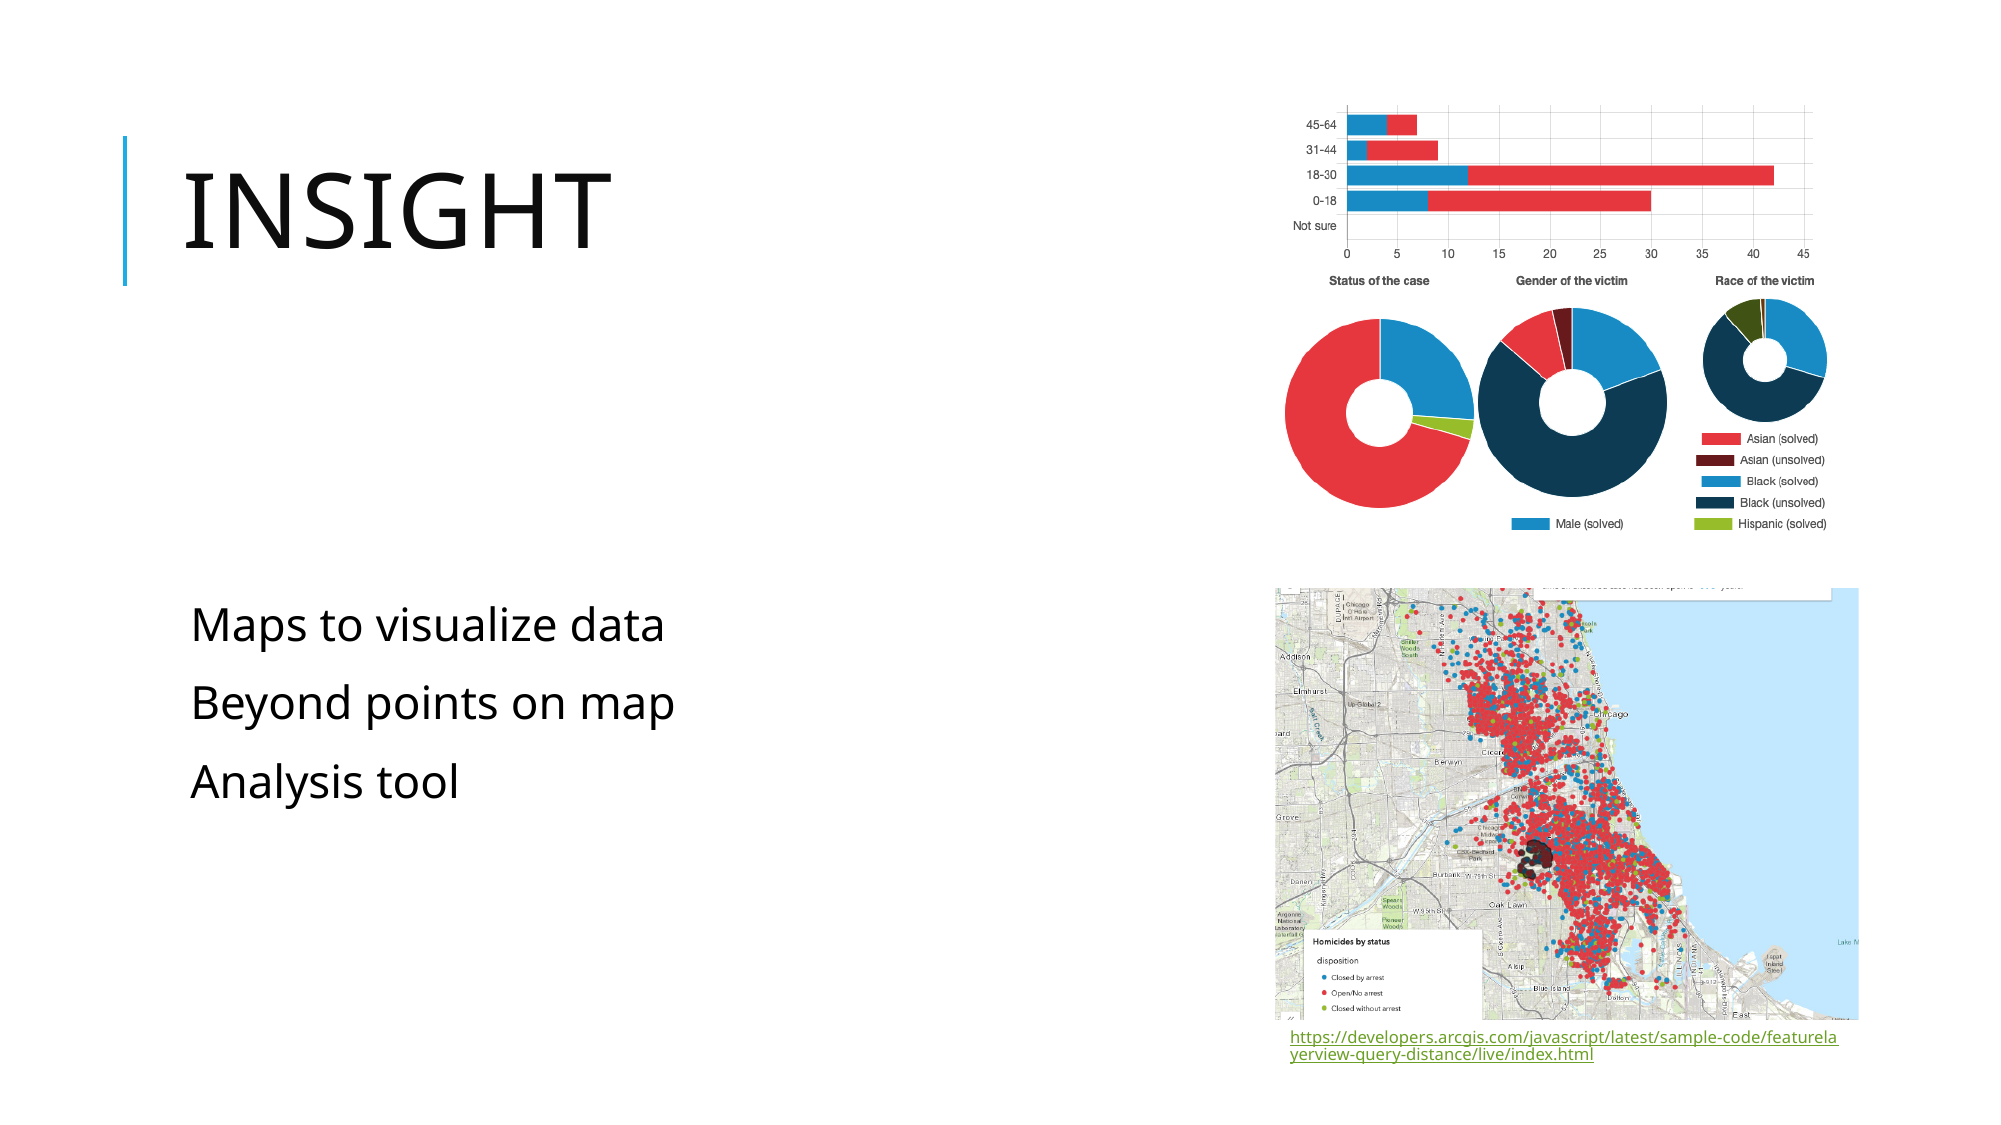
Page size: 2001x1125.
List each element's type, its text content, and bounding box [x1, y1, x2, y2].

text_box https://developers.arcgis.com/javascript/latest/sample-code/featurelayerview-query-distance/live/index.html [1275, 1027, 1859, 1058]
title Insight [168, 96, 1164, 342]
picture [1274, 588, 1859, 1021]
picture [1274, 104, 1859, 537]
list Maps to visualize data Beyond points on map Analysis tool [168, 375, 1164, 1035]
